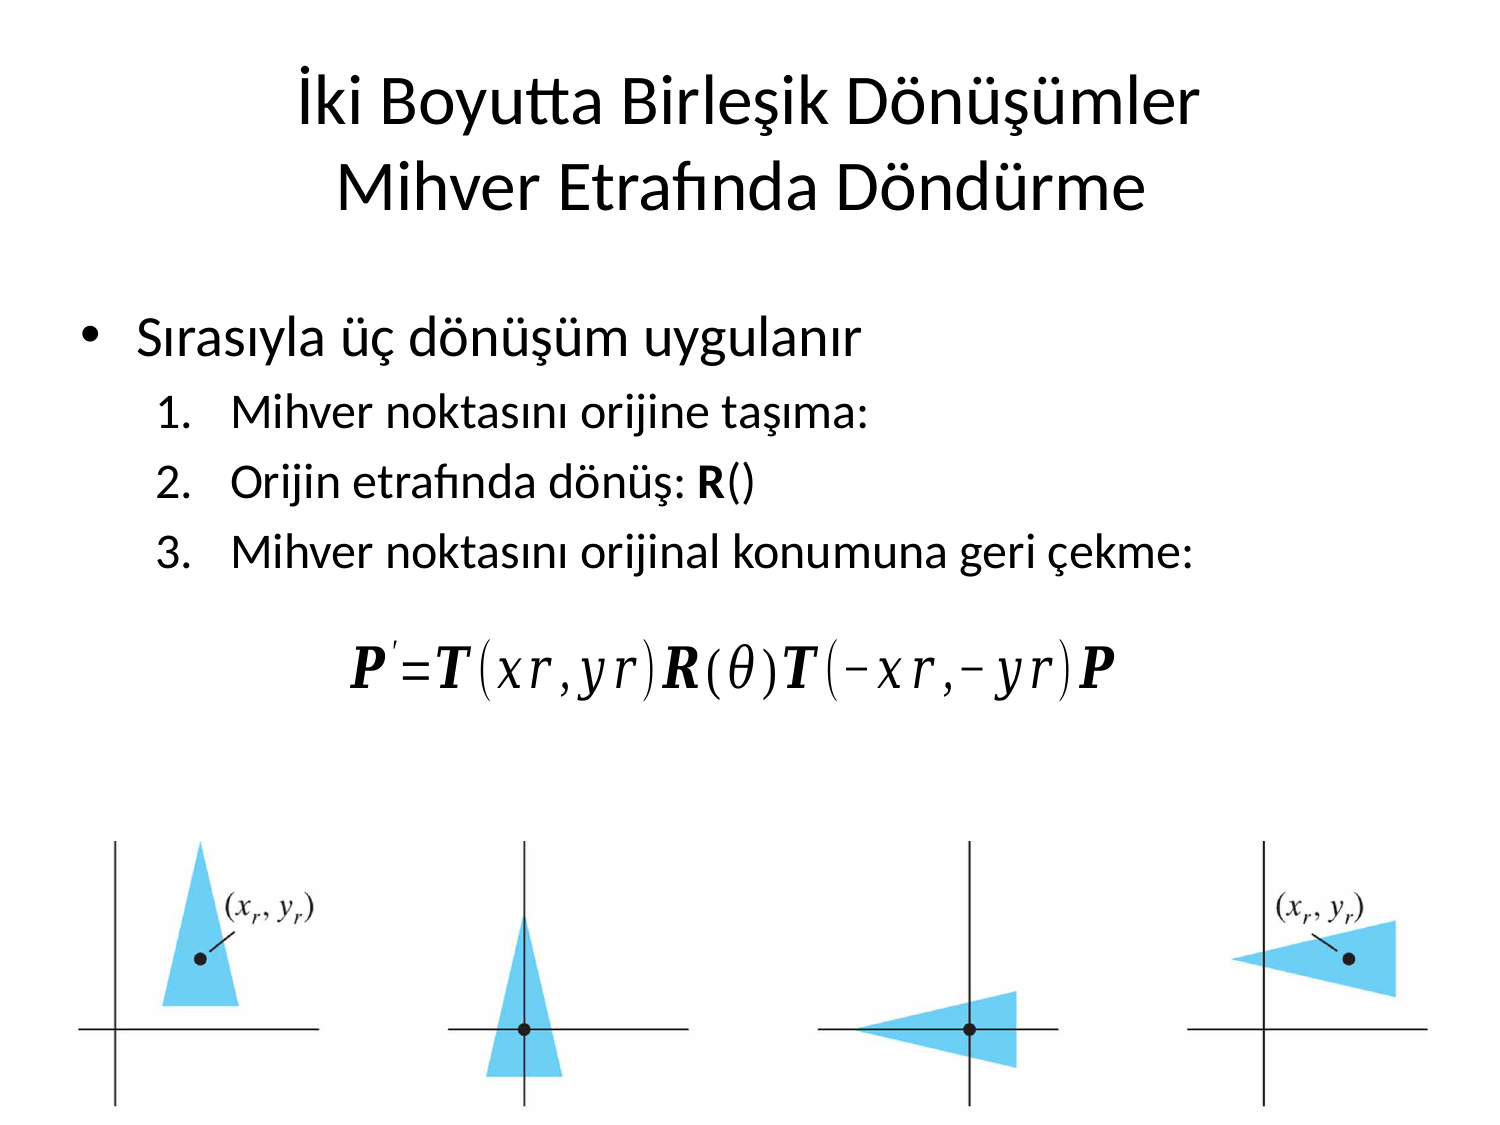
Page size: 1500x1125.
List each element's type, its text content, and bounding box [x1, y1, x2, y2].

title İki Boyutta Birleşik Dönüşümler Mihver Etrafında Döndürme [75, 45, 1425, 233]
picture [78, 841, 1428, 1125]
